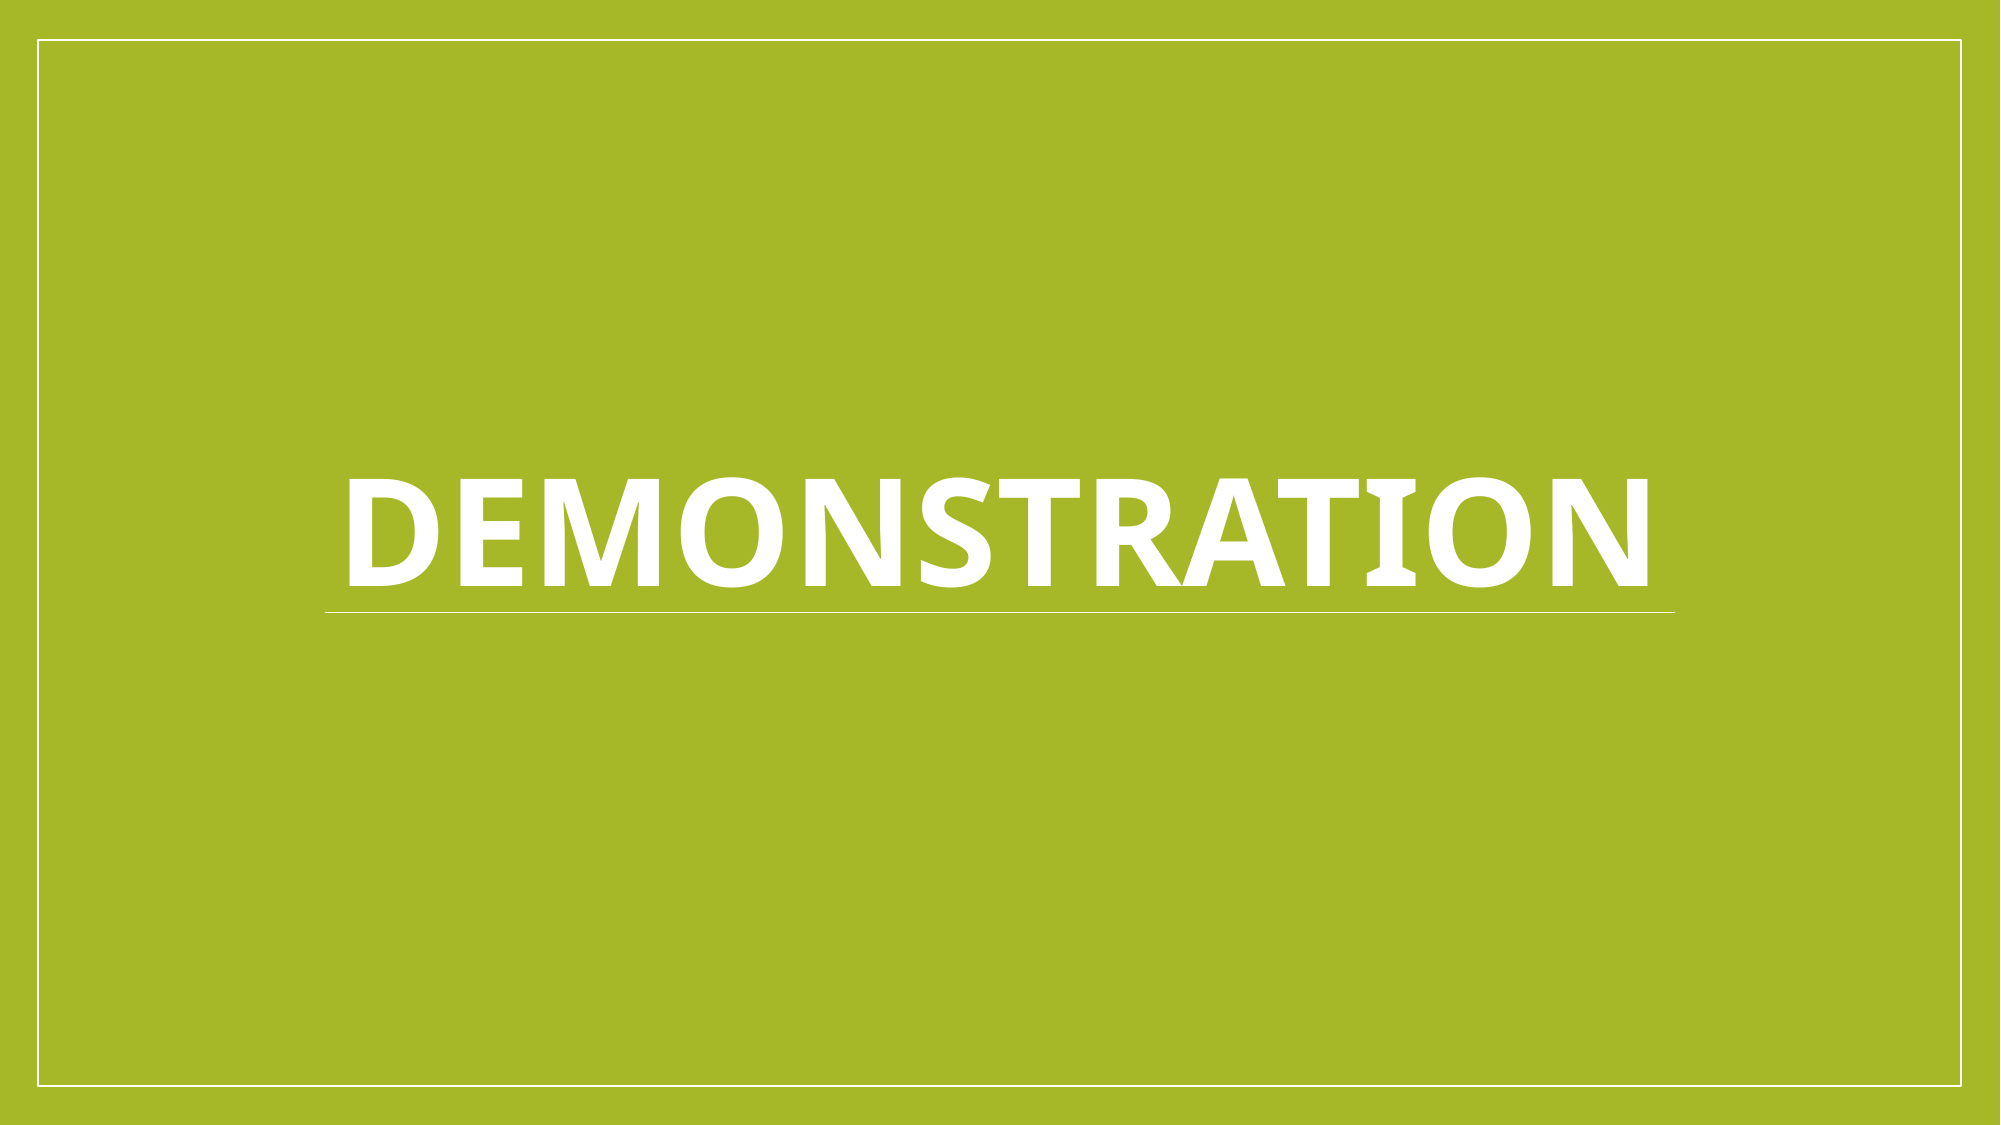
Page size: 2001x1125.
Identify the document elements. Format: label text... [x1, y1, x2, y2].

title DEMONSTRATION [182, 144, 1818, 625]
